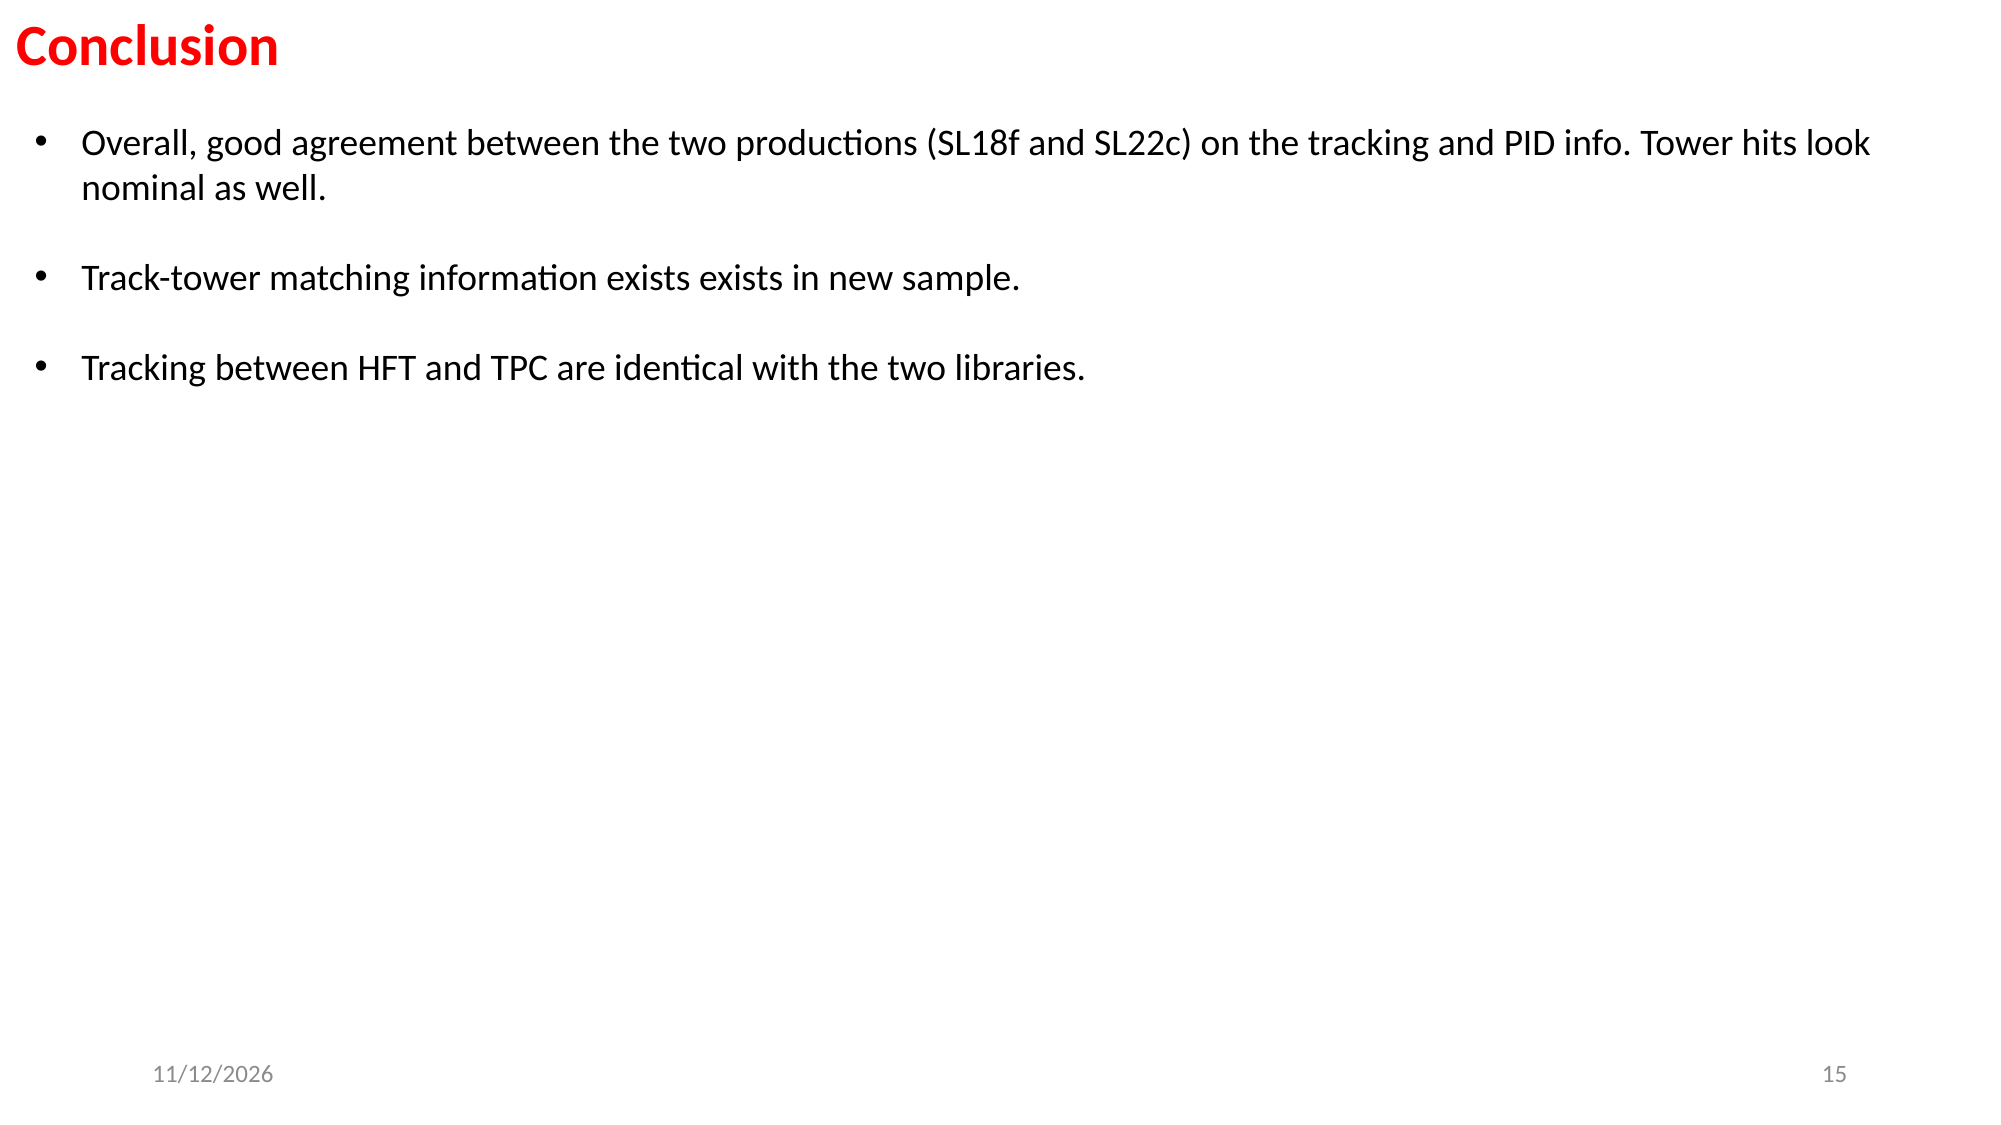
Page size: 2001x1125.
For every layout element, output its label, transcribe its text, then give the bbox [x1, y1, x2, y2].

text_box Overall, good agreement between the two productions (SL18f and SL22c) on the tracking and PID info. Tower hits look nominal as well. Track-tower matching information exists exists in new sample. Tracking between HFT and TPC are identical with the two libraries. [19, 110, 2000, 396]
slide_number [137, 1042, 588, 1103]
text_box Conclusion [1, 0, 295, 85]
slide_number 15 [1412, 1042, 1863, 1103]
